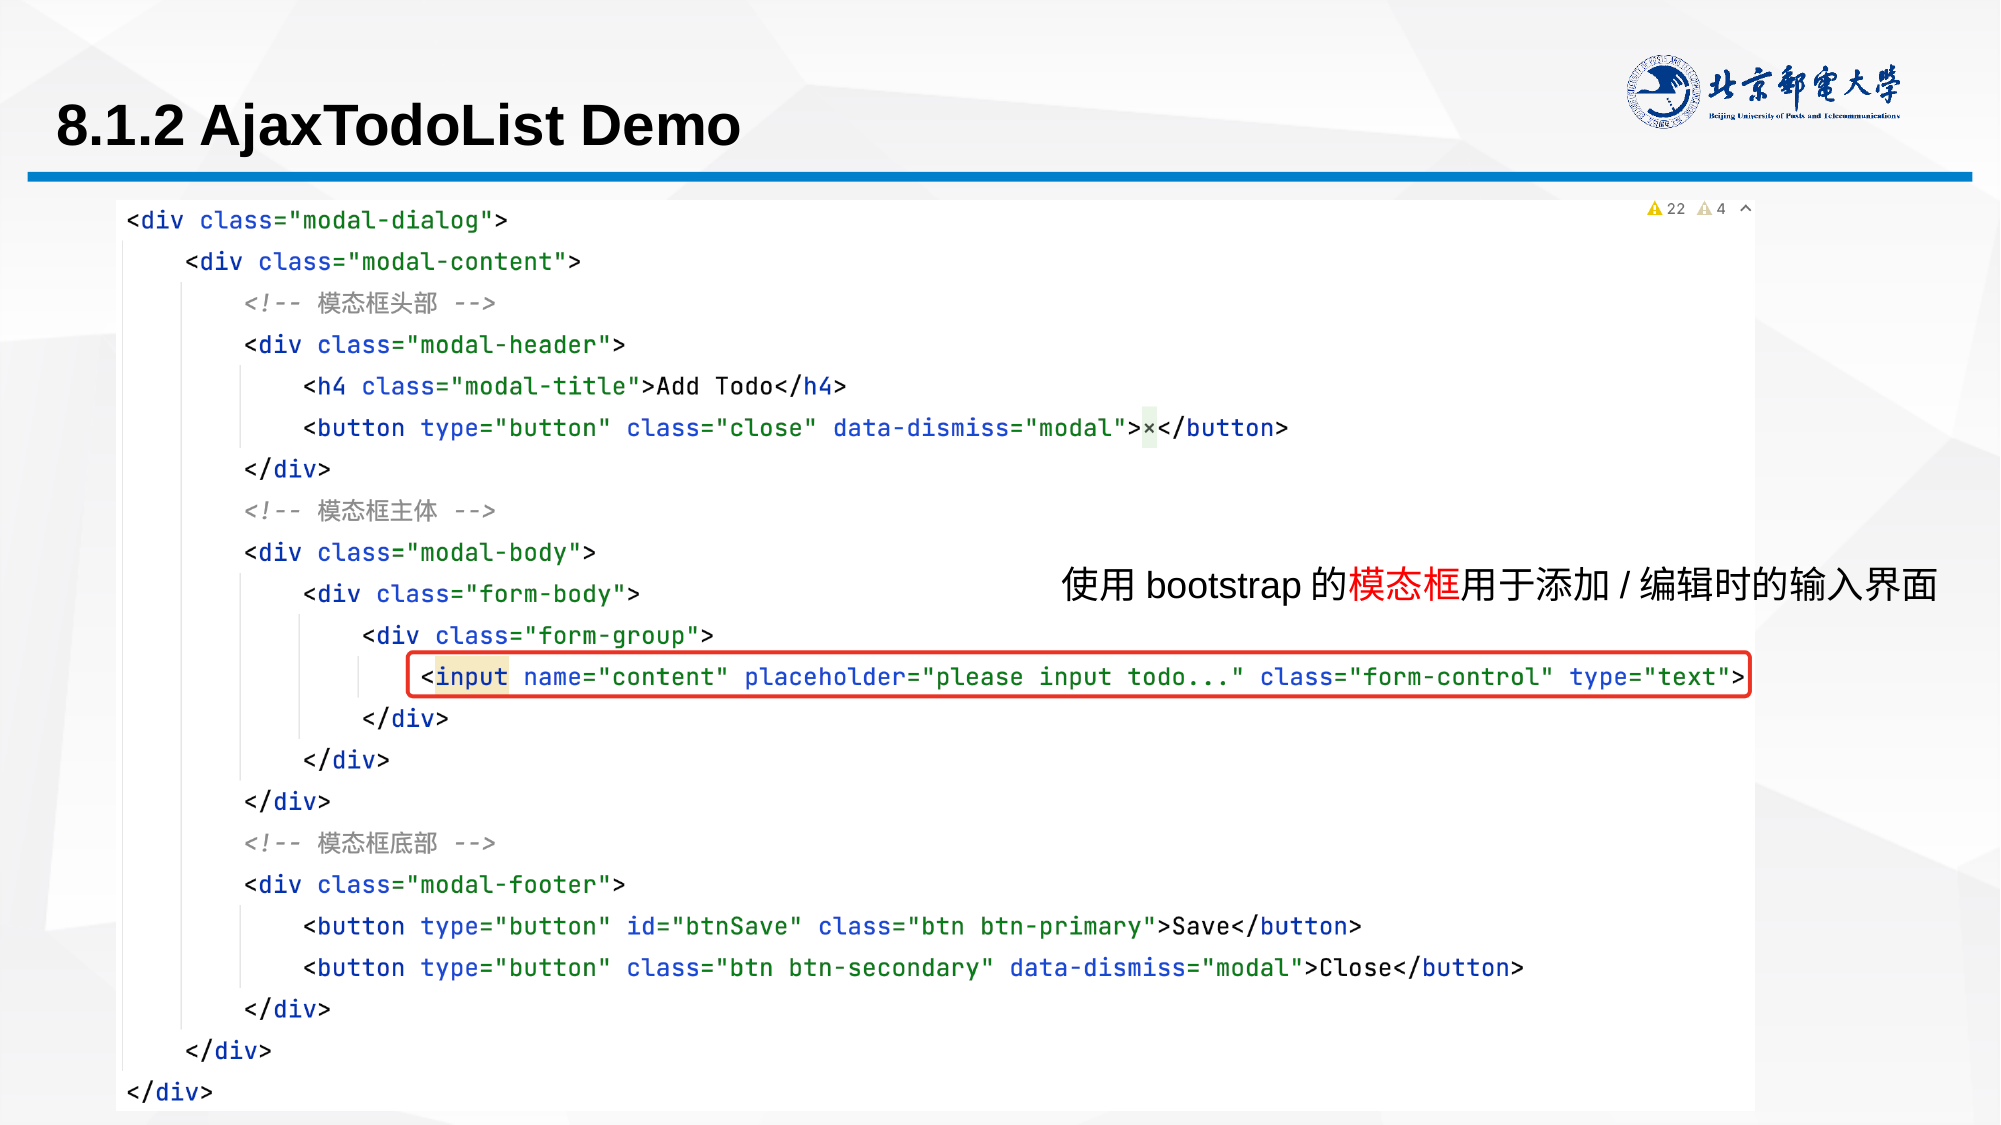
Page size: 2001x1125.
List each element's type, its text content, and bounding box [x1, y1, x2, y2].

text_box 使用bootstrap的模态框用于添加/编辑时的输入界面 [1755, 554, 1955, 614]
picture [0, 0, 2000, 1125]
title 8.1.2 AjaxTodoList Demo [41, 52, 1188, 201]
